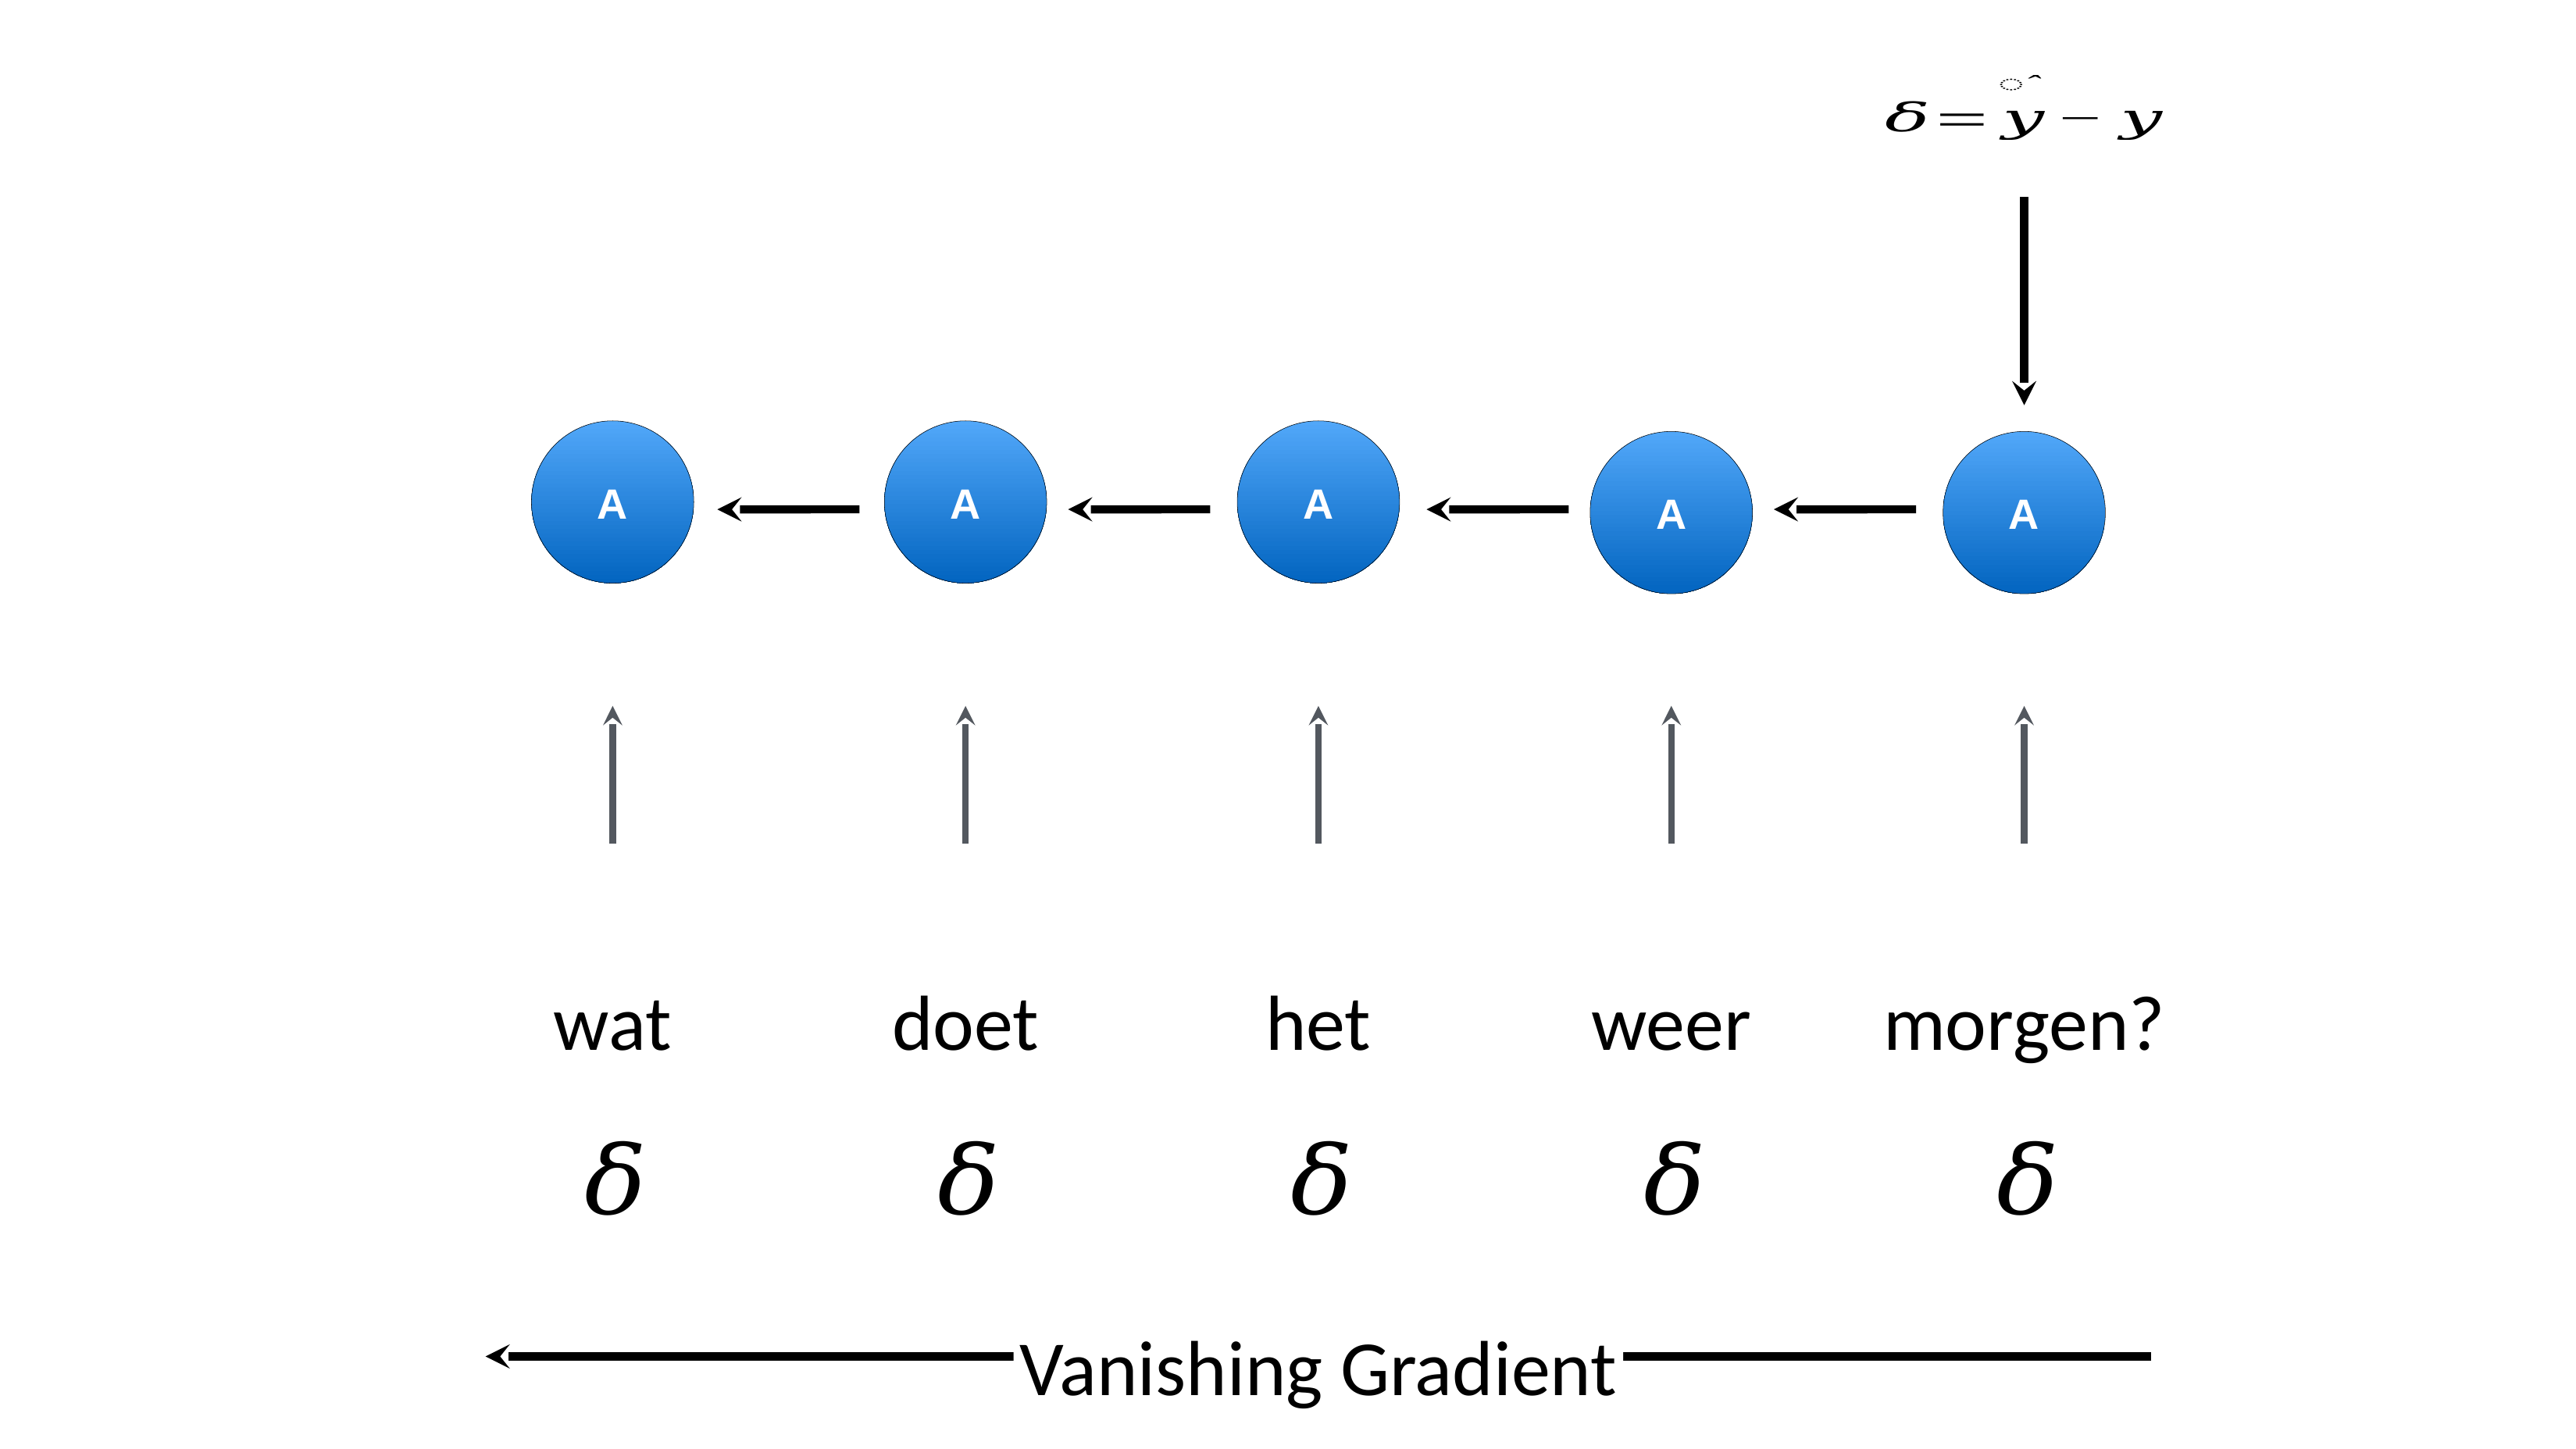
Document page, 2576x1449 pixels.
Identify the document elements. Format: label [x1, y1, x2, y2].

text_box [883, 420, 1047, 1057]
text_box [1774, 504, 1784, 515]
text_box [1584, 431, 1758, 1057]
text_box [485, 1311, 2152, 1402]
text_box [1876, 431, 2172, 1057]
text_box [1426, 504, 1436, 515]
text_box [1236, 420, 1400, 1057]
text_box [717, 504, 727, 515]
text_box [1068, 504, 1078, 515]
text_box [2019, 395, 2029, 405]
text_box [531, 420, 694, 1057]
